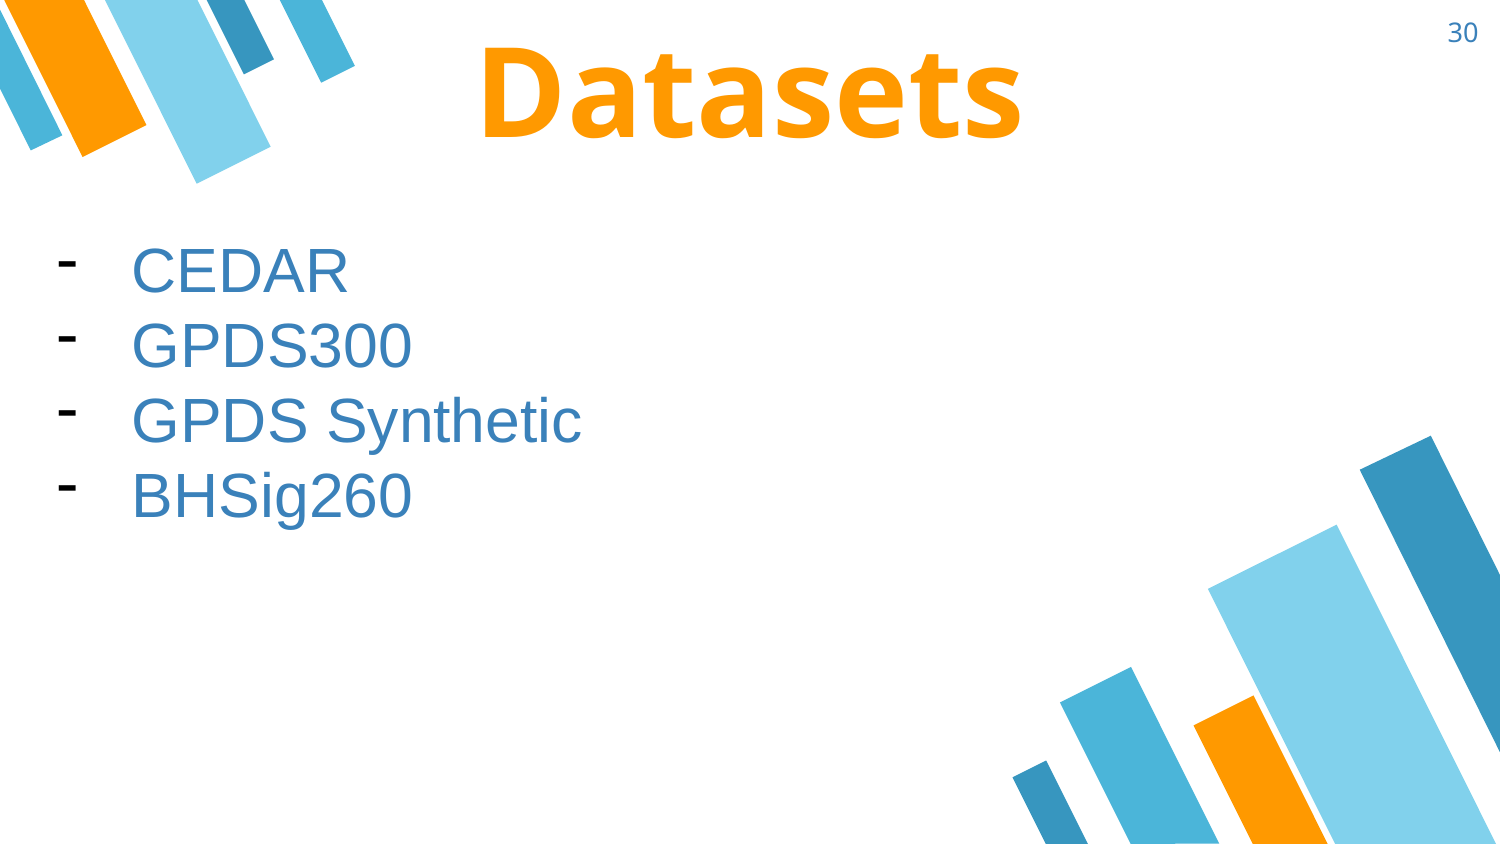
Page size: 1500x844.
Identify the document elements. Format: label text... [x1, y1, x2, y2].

title Datasets [188, 12, 1312, 178]
slide_number 30 [1403, 0, 1494, 65]
text_box CEDAR GPDS300 GPDS Synthetic BHSig260 [41, 222, 923, 699]
